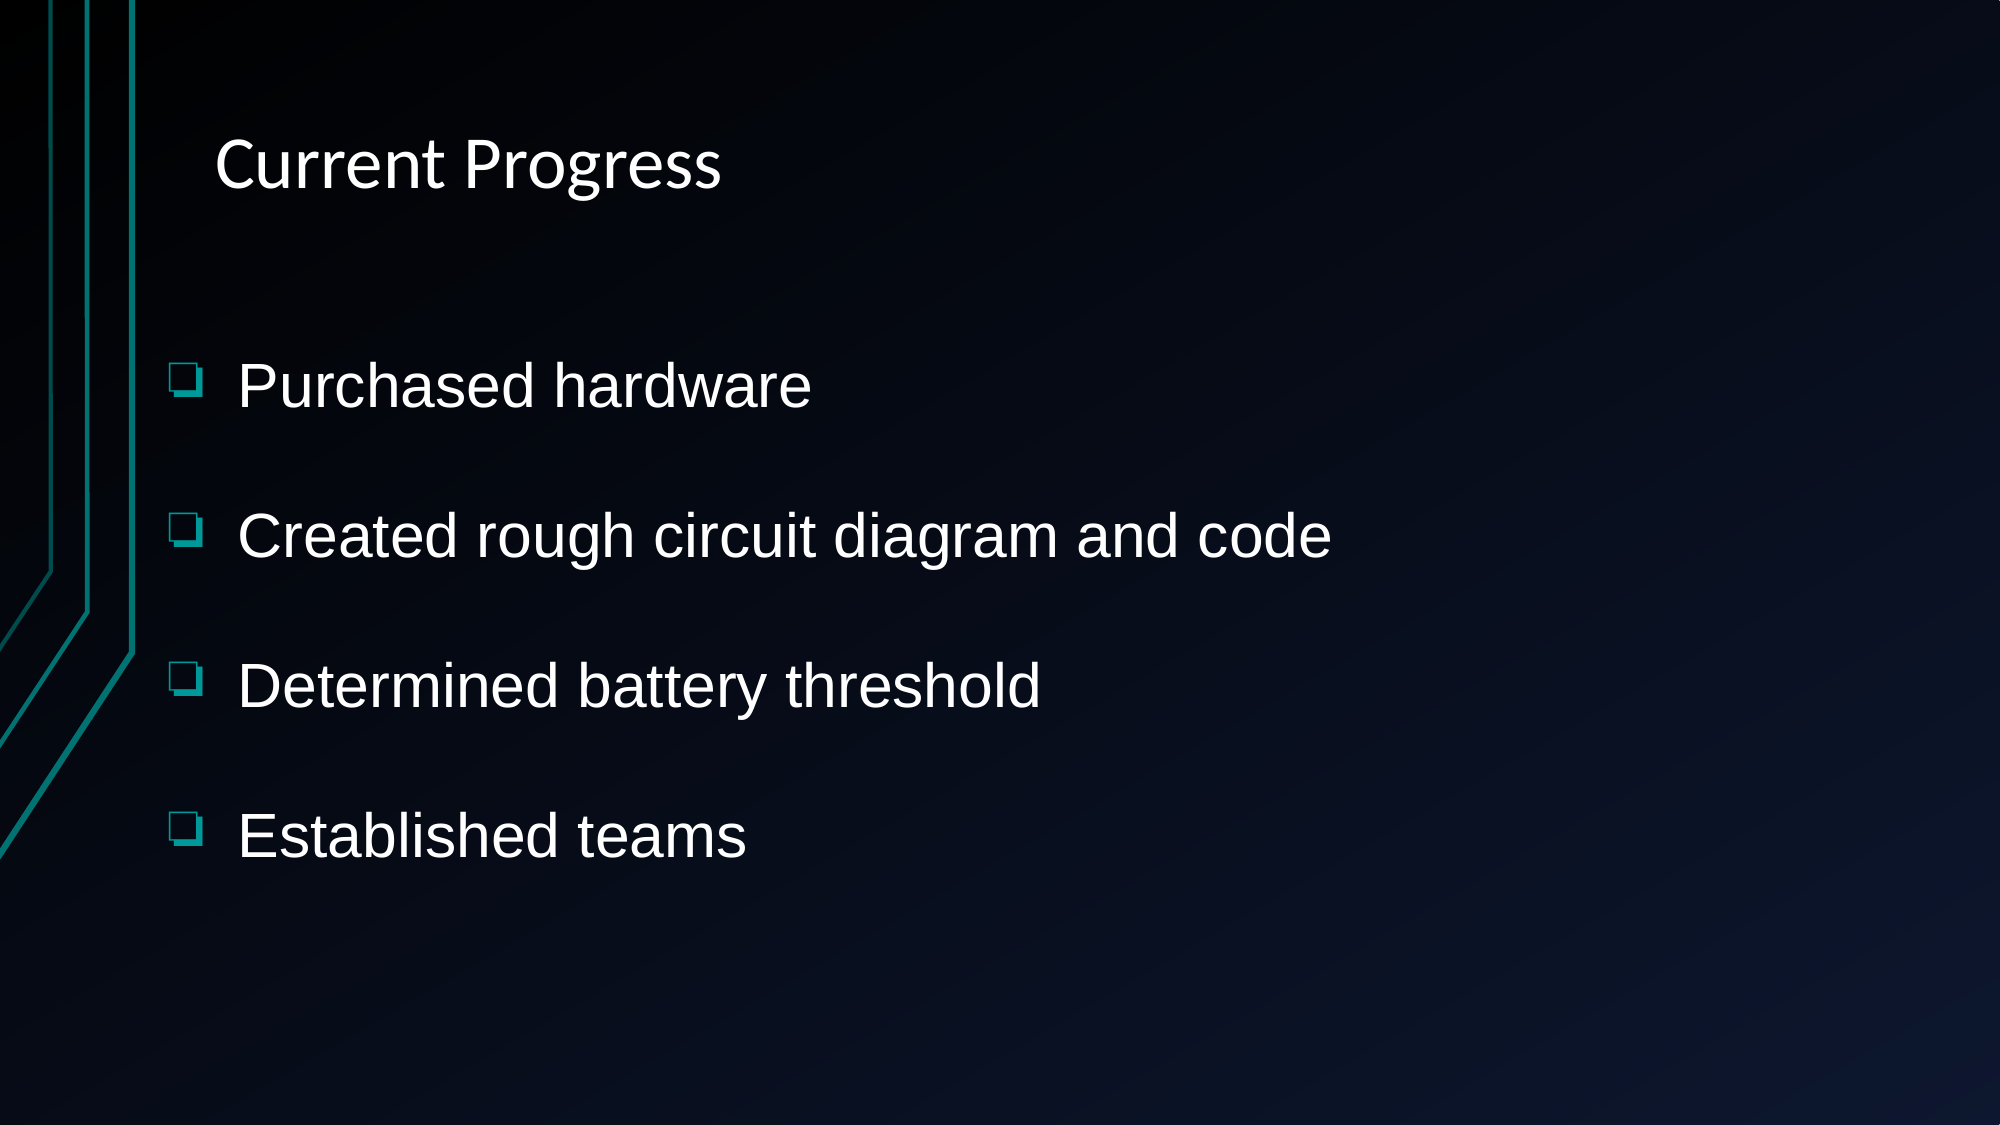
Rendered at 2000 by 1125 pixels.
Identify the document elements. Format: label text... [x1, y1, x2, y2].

text_box Purchased hardware Created rough circuit diagram and code Determined battery threshold Established teams [147, 254, 1588, 870]
title Current Progress [199, 18, 1900, 220]
